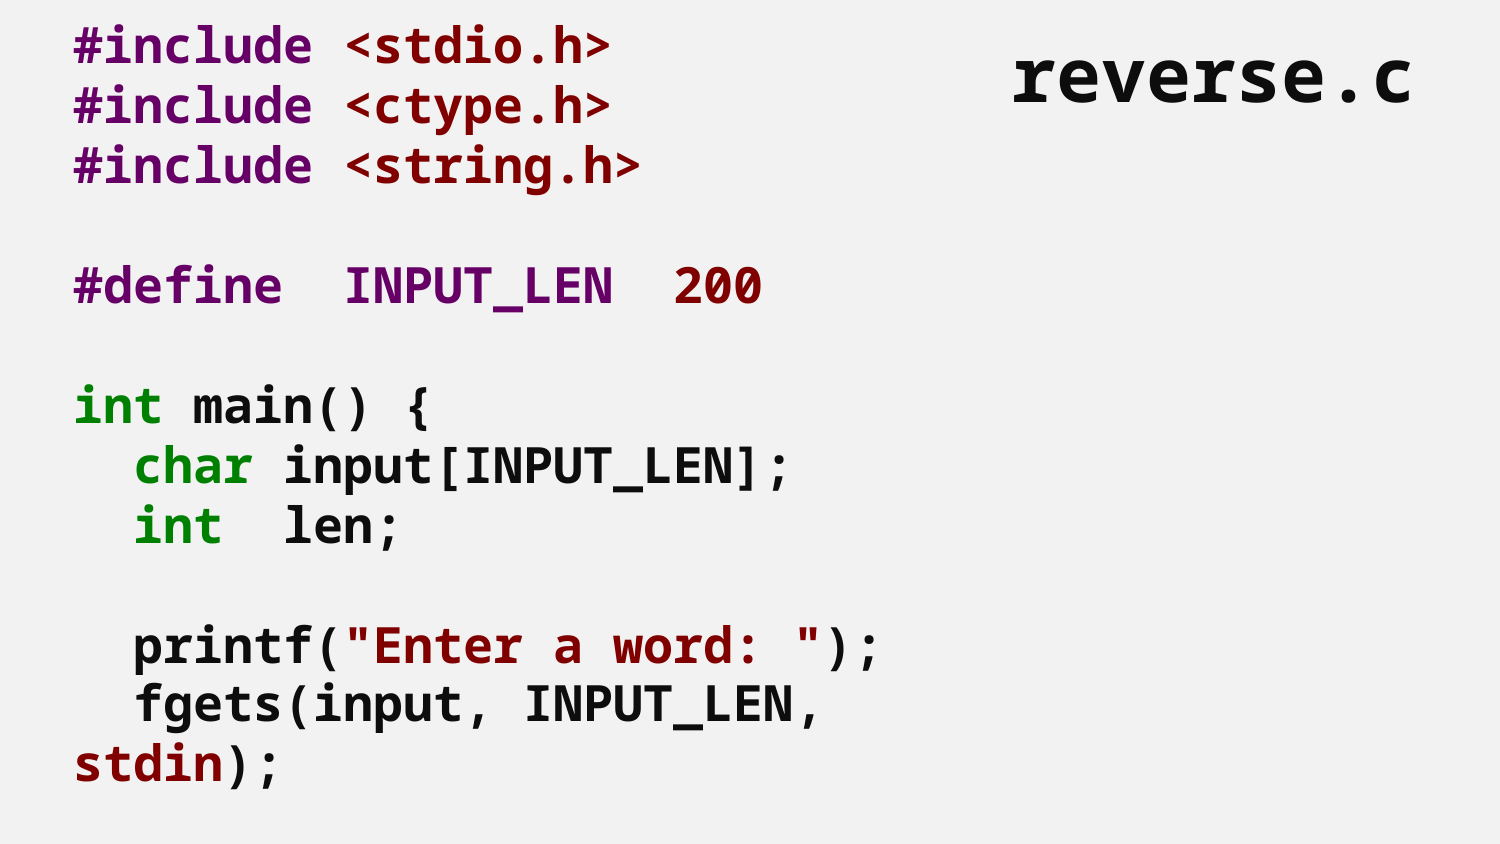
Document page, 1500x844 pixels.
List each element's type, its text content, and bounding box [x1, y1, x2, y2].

text_box #include <stdio.h> #include <ctype.h> #include <string.h> #define INPUT_LEN 200 int main() { char input[INPUT_LEN]; int len; printf("Enter a word: "); [59, 5, 957, 681]
text_box fgets(input, INPUT_LEN, stdin); [58, 664, 1043, 799]
text_box reverse.c [996, 19, 1464, 125]
